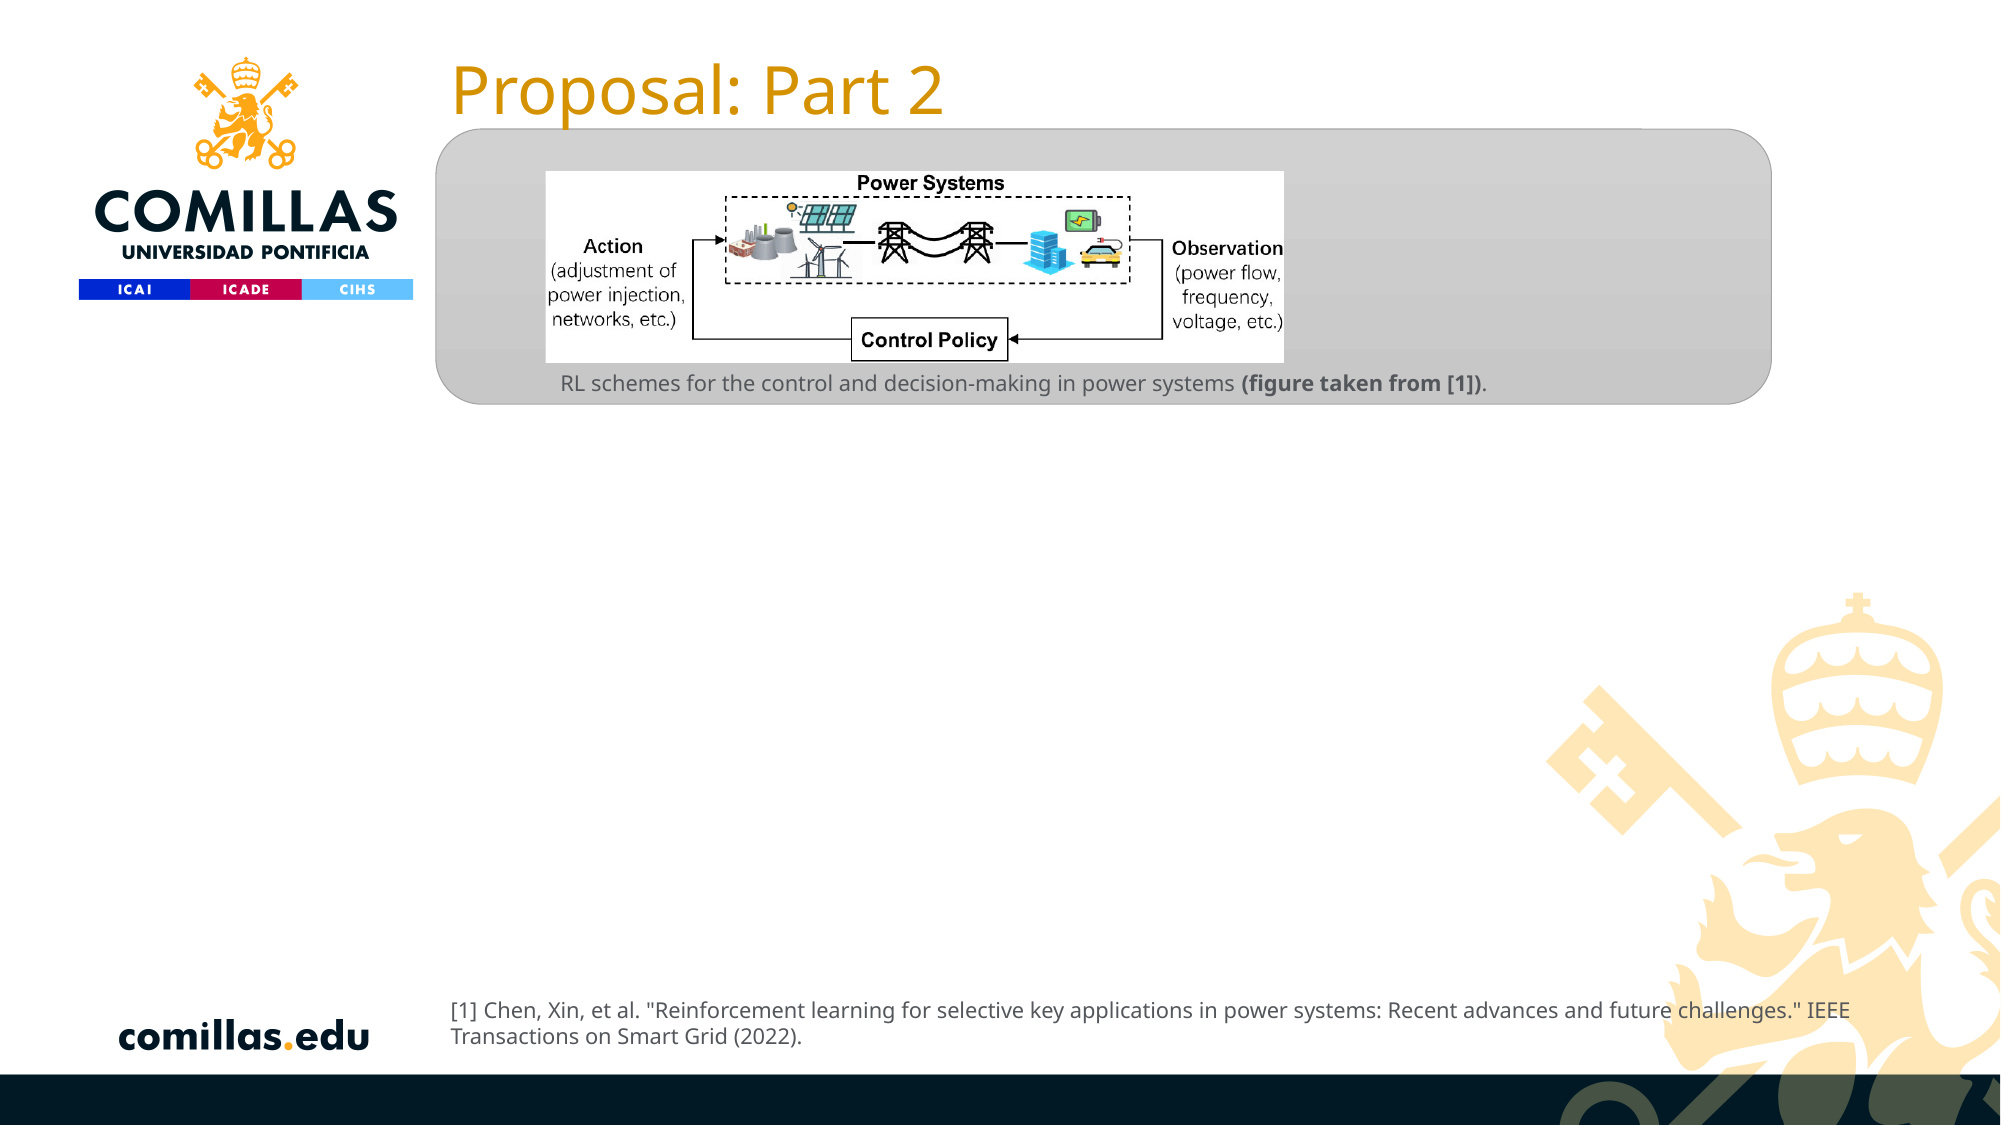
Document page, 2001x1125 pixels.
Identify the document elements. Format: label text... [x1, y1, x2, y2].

text_box [435, 128, 1772, 405]
picture [0, 0, 2001, 1125]
title Proposal: Part 2 [436, 49, 973, 155]
text_box [1] Chen, Xin, et al. "Reinforcement learning for selective key applications in power systems: Recent advances and future challenges." IEEE Transactions on Smart Grid (2022). [435, 989, 1962, 1057]
text_box RL schemes for the control and decision-making in power systems (figure taken from [1]). [545, 362, 1546, 404]
